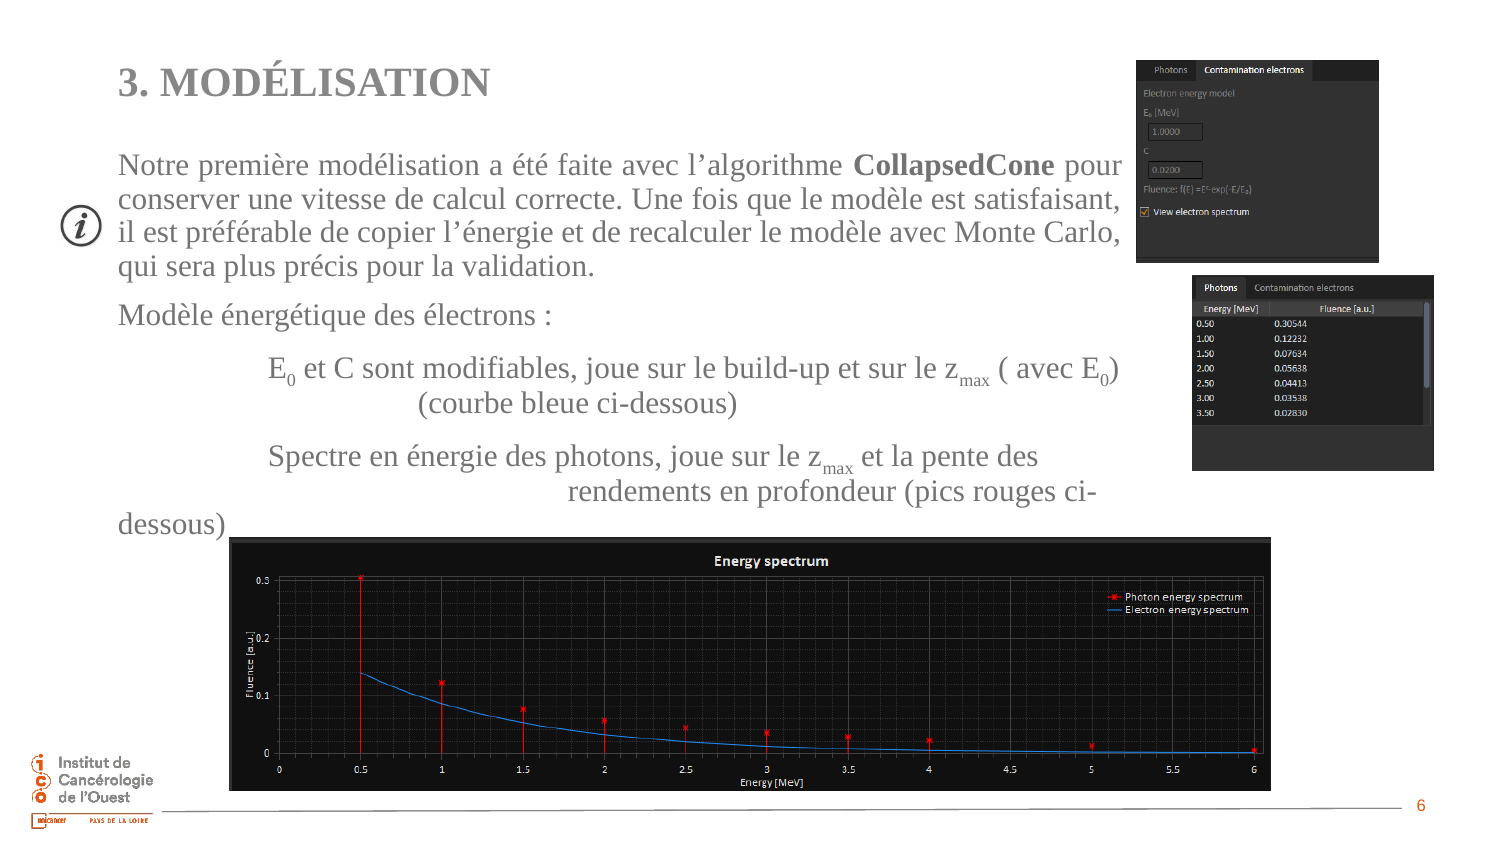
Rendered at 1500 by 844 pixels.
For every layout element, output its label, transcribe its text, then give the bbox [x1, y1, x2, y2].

list [1401, 790, 1466, 829]
picture [229, 537, 1271, 791]
picture [1192, 275, 1434, 471]
picture [58, 202, 104, 251]
picture [1136, 60, 1379, 263]
picture [30, 752, 153, 829]
title 3. Modélisation [103, 55, 1397, 137]
